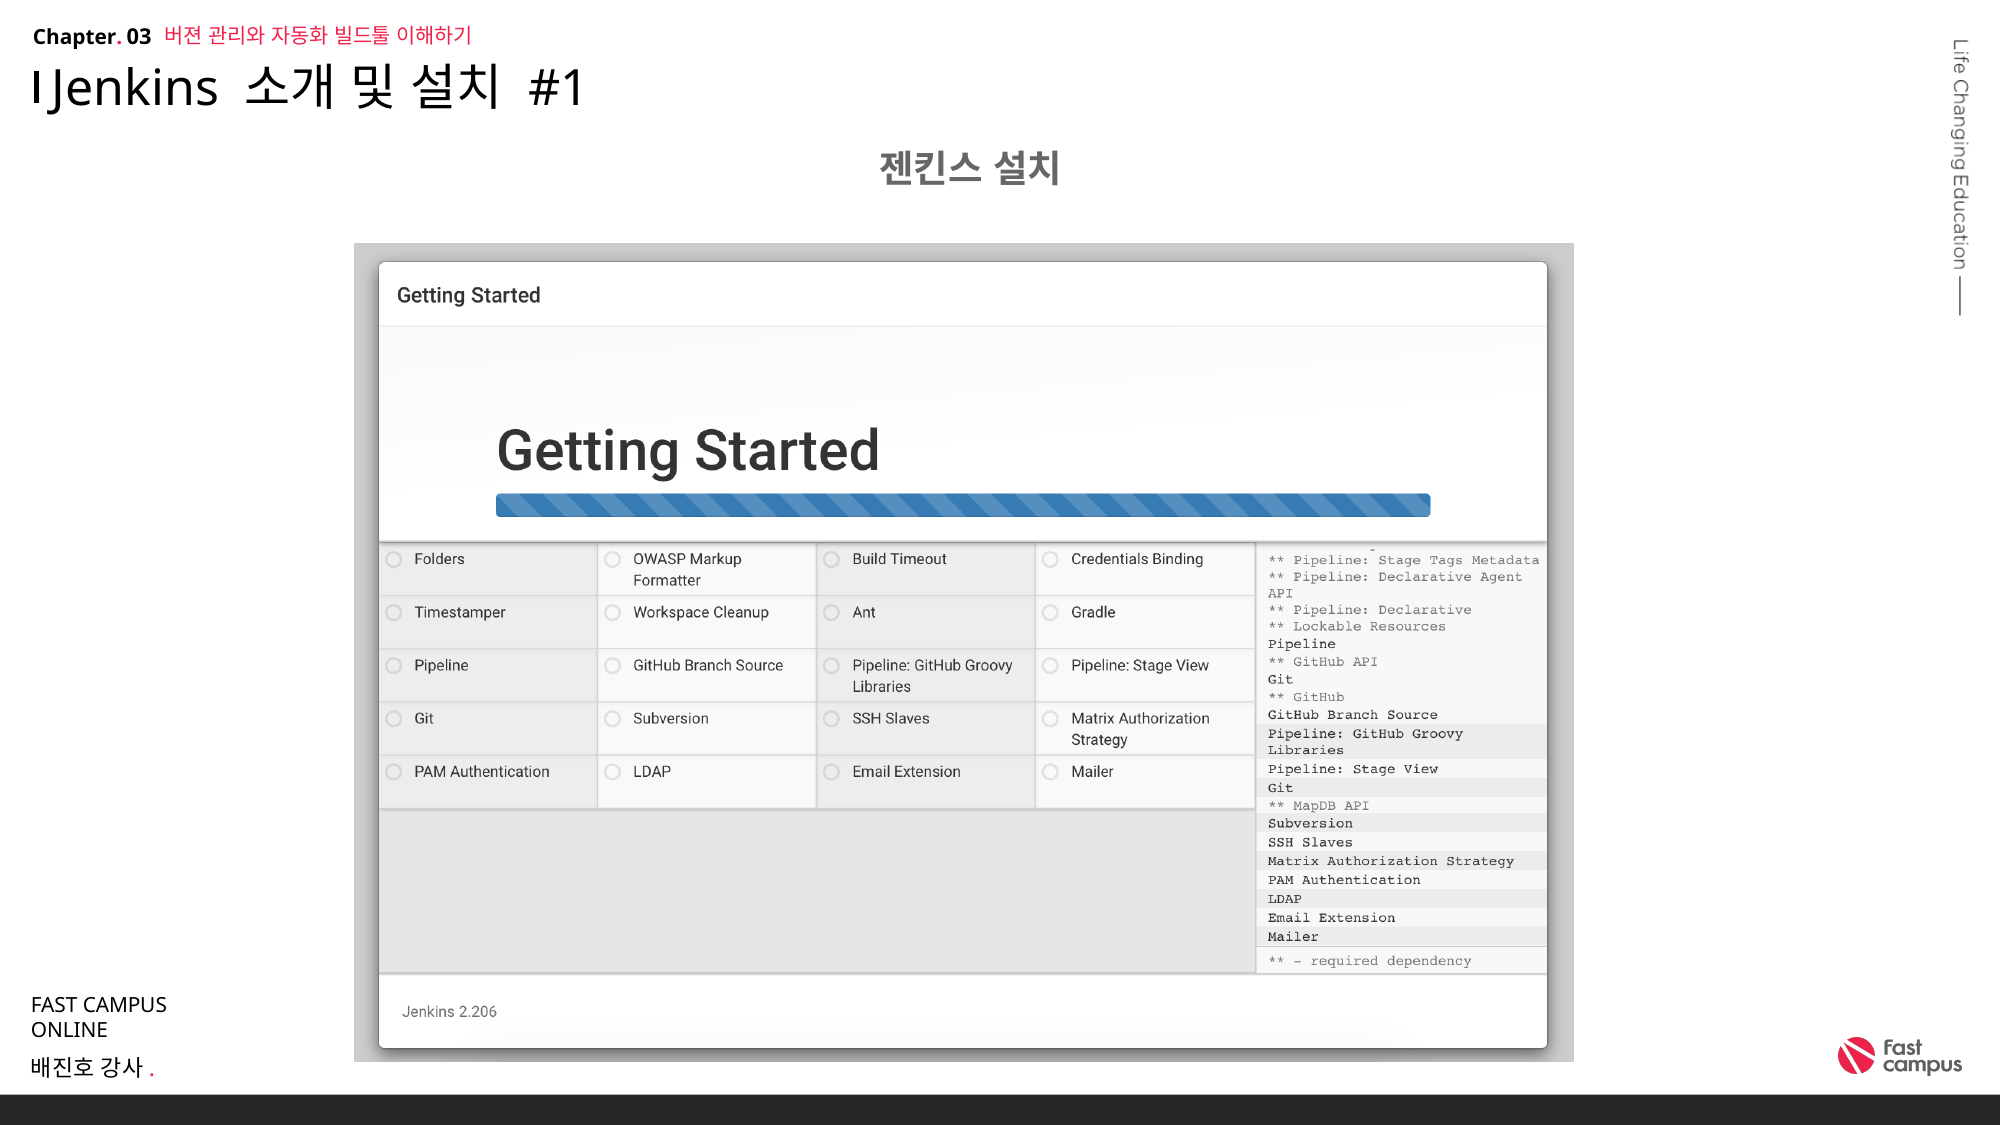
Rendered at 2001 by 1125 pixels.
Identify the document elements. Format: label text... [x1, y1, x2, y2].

text_box 젠킨스 설치 [864, 137, 1078, 198]
picture [354, 243, 1574, 1062]
picture [1942, 23, 1981, 316]
list 03 [111, 18, 150, 55]
list 버젼 관리와 자동화 빌드툴 이해하기 [150, 18, 552, 55]
title Jenkins 소개 및 설치 #1 [36, 54, 1830, 111]
picture [1838, 1037, 1962, 1076]
